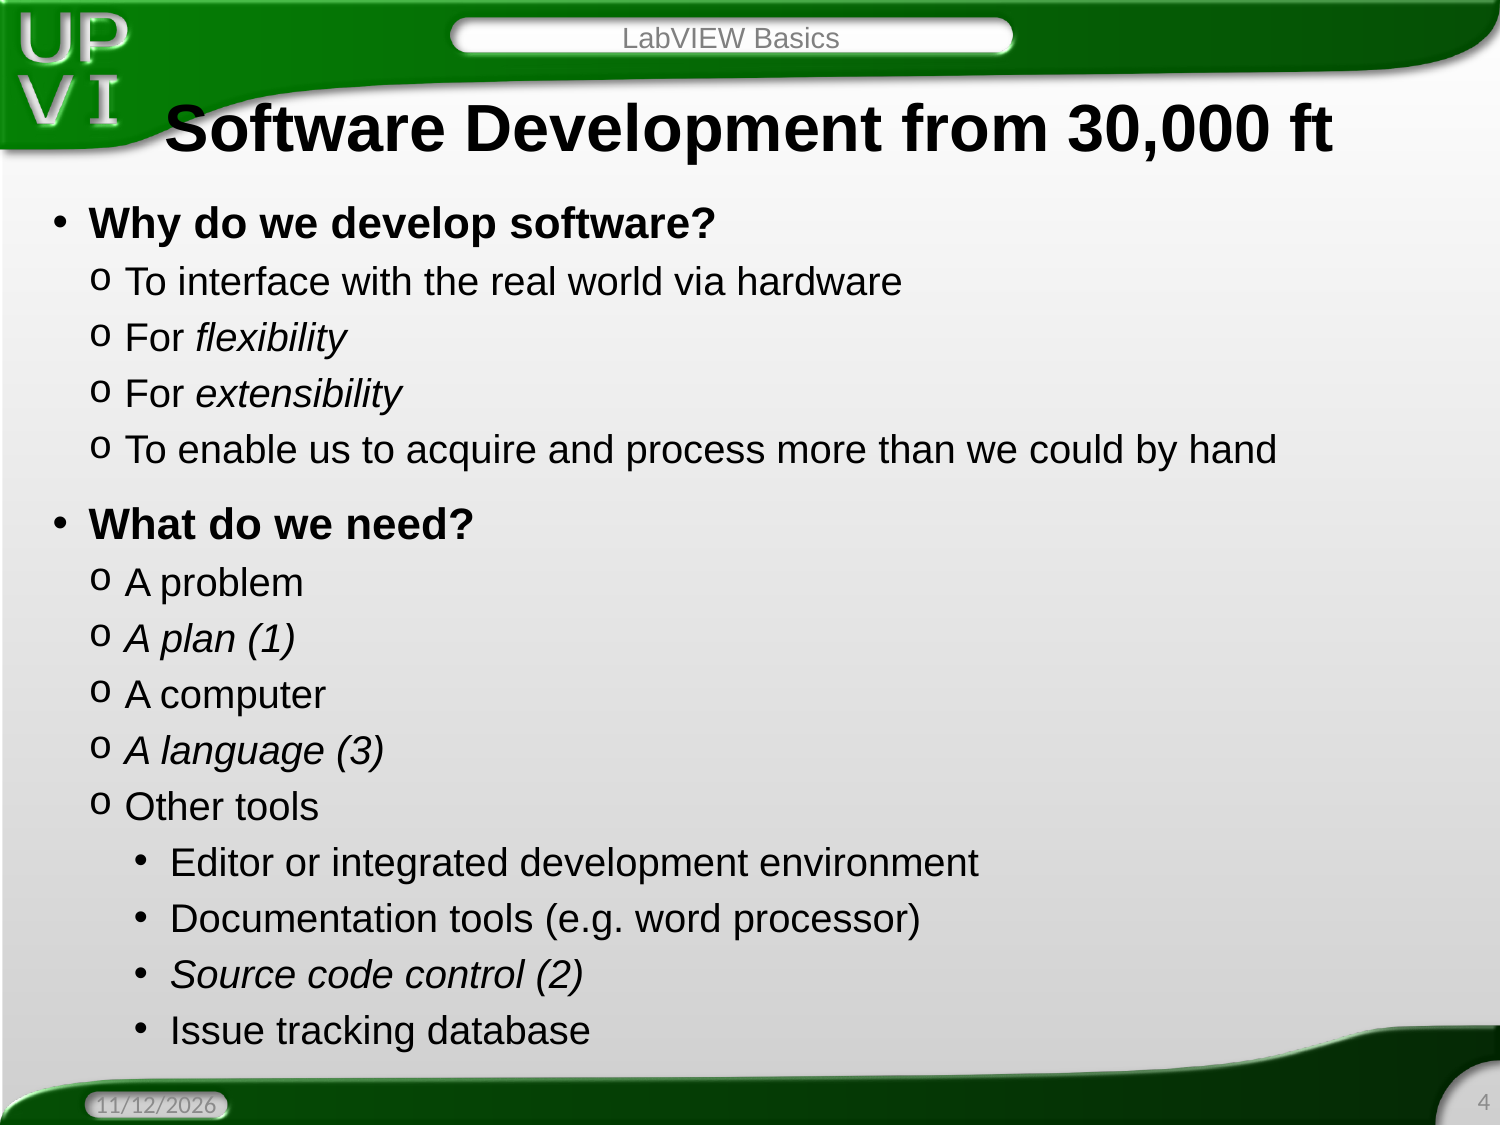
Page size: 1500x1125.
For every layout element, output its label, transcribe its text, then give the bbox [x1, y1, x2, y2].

footer LabVIEW Basics [450, 6, 1013, 67]
picture [0, 0, 1500, 1125]
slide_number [75, 1073, 238, 1125]
list Why do we develop software? To interface with the real world via hardware For flexibility For extensibility To enable us to acquire and process more than we could by hand What do we need? A problem A plan (1) A computer A language (3) Other tools Editor or integrated development environment Documentation tools (e.g. word processor) Source code control (2) Issue tracking database [37, 187, 1463, 1063]
slide_number 4 [1155, 1069, 1500, 1125]
title Software Development from 30,000 ft [75, 75, 1425, 175]
